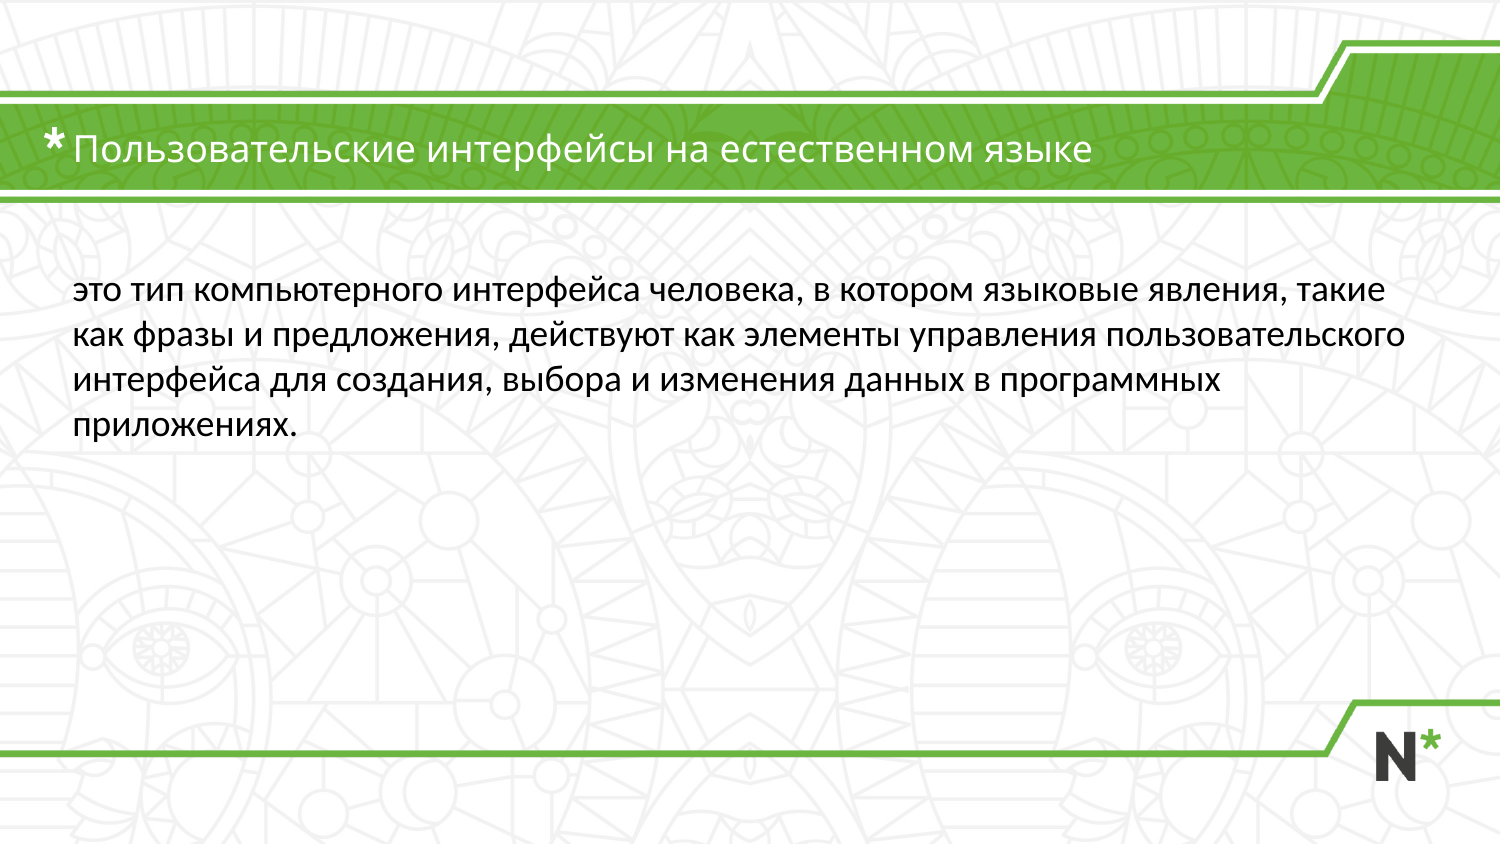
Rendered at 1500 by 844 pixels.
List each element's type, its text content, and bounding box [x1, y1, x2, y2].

title Пользовательские интерфейсы на естественном языке [57, 117, 1329, 179]
text_box это тип компьютерного интерфейса человека, в котором языковые явления, такие как фразы и предложения, действуют как элементы управления пользовательского интерфейса для создания, выбора и изменения данных в программных приложениях. [57, 256, 1433, 452]
picture [0, 0, 1500, 844]
